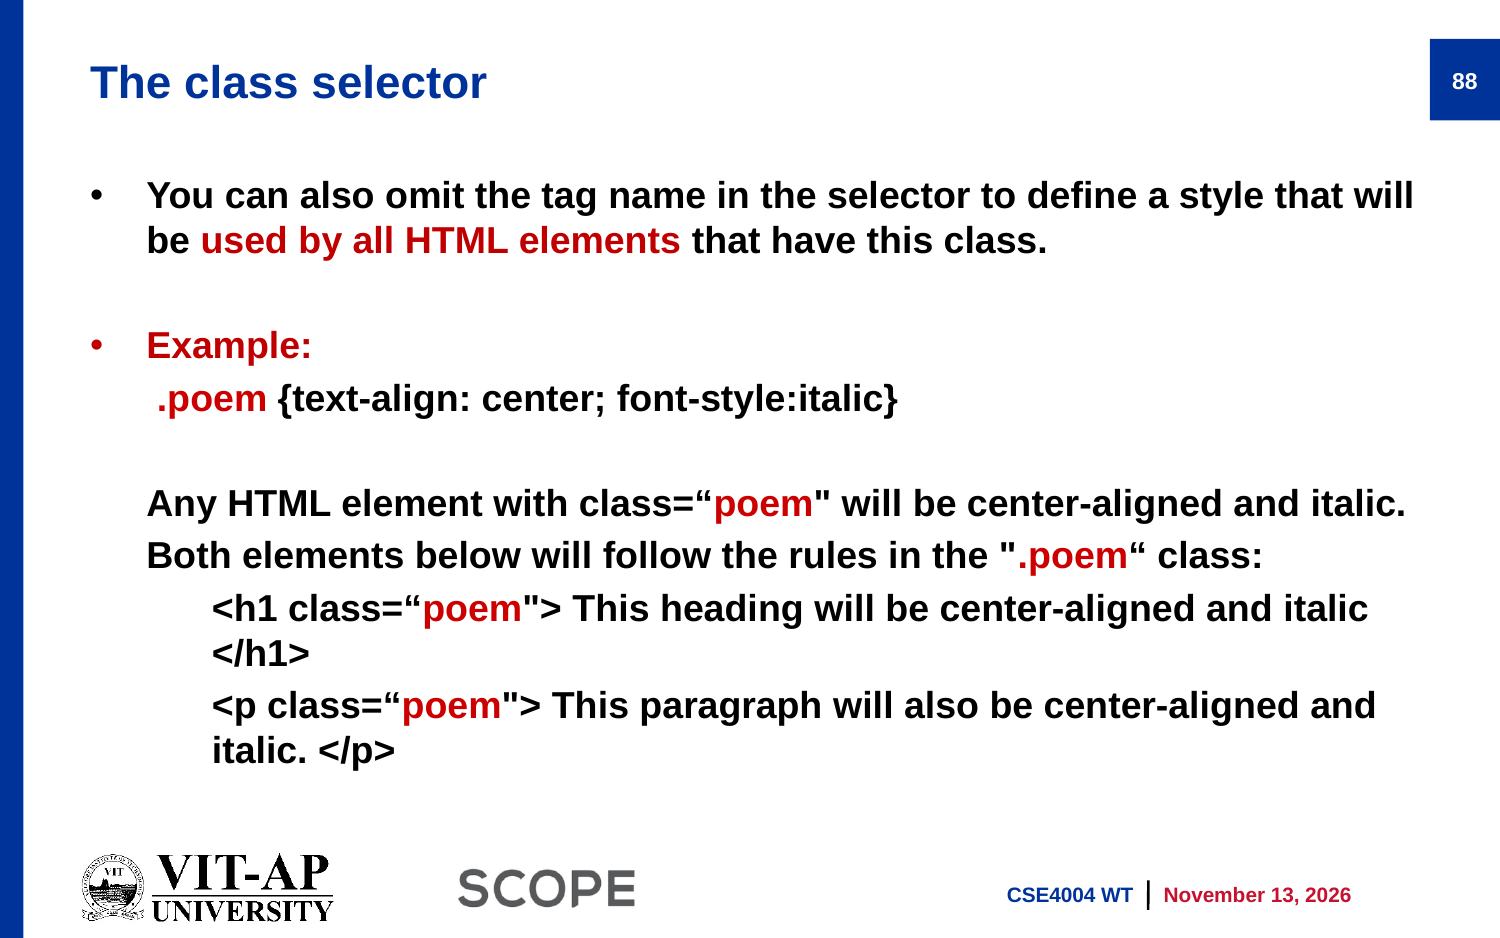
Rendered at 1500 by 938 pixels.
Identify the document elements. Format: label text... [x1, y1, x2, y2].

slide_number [1149, 868, 1424, 919]
footer CSE4004 WT [673, 868, 1149, 919]
picture [454, 864, 641, 910]
list You can also omit the tag name in the selector to define a style that will be used by all HTML elements that have this class. Example: .poem {text-align: center; font-style:italic} Any HTML element with class=“poem" will be center-aligned and italic. Both elements below will follow the rules in the ".poem“ class: <h1 class=“poem"> This heading will be center-aligned and italic </h1> <p class=“poem"> This paragraph will also be center-aligned and italic. </p> [74, 163, 1448, 838]
picture [76, 846, 337, 928]
title The class selector [74, 37, 1430, 124]
slide_number 88 [1429, 45, 1500, 116]
